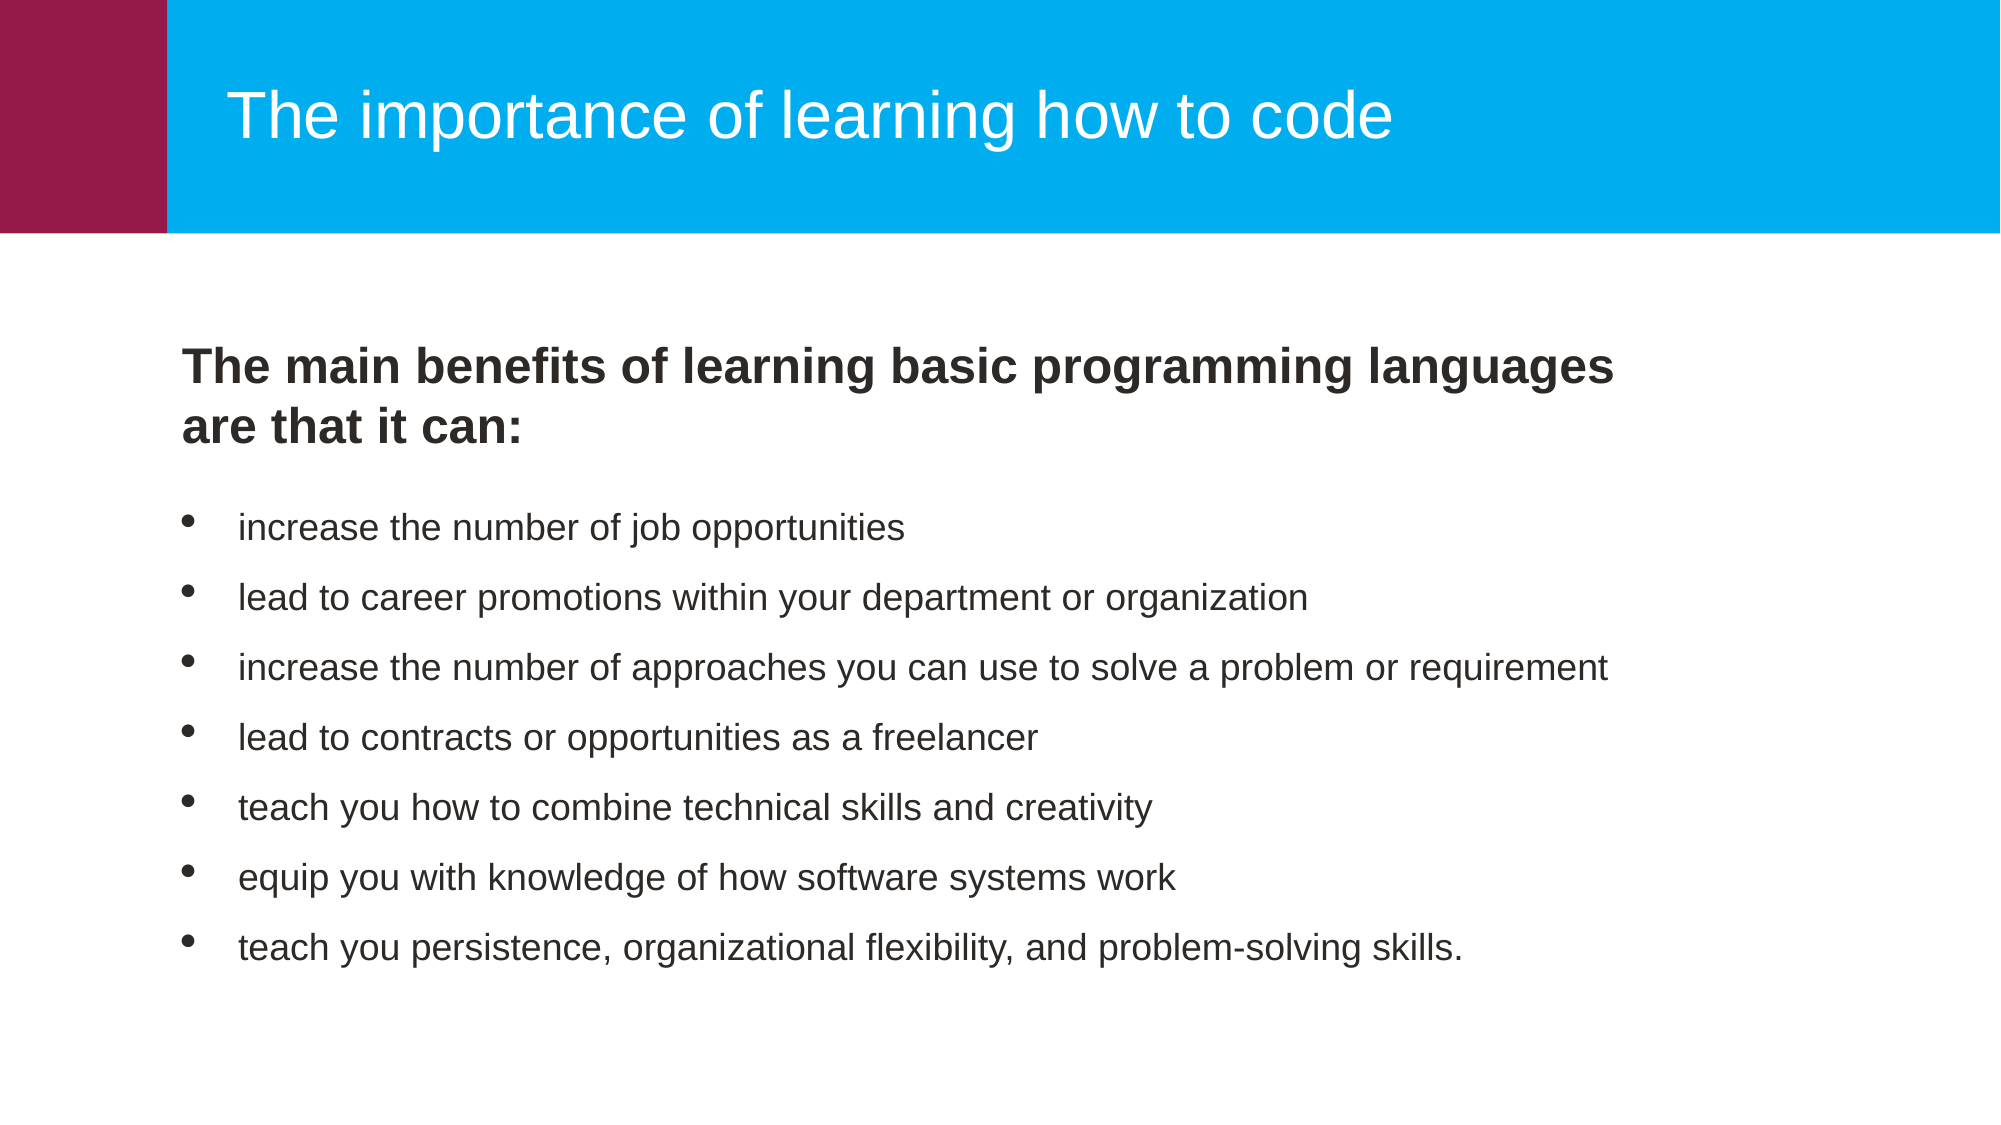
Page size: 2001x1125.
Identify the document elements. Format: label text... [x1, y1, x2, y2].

text_box The importance of learning how to code [168, 0, 2000, 234]
text_box The main benefits of learning basic programming languages are that it can: increase the number of job opportunities lead to career promotions within your department or organization increase the number of approaches you can use to solve a problem or requirement lead to contracts or opportunities as a freelancer teach you how to combine technical skills and creativity equip you with knowledge of how software systems work teach you persistence, organizational flexibility, and problem-solving skills. [167, 331, 1694, 970]
text_box [0, 0, 168, 234]
